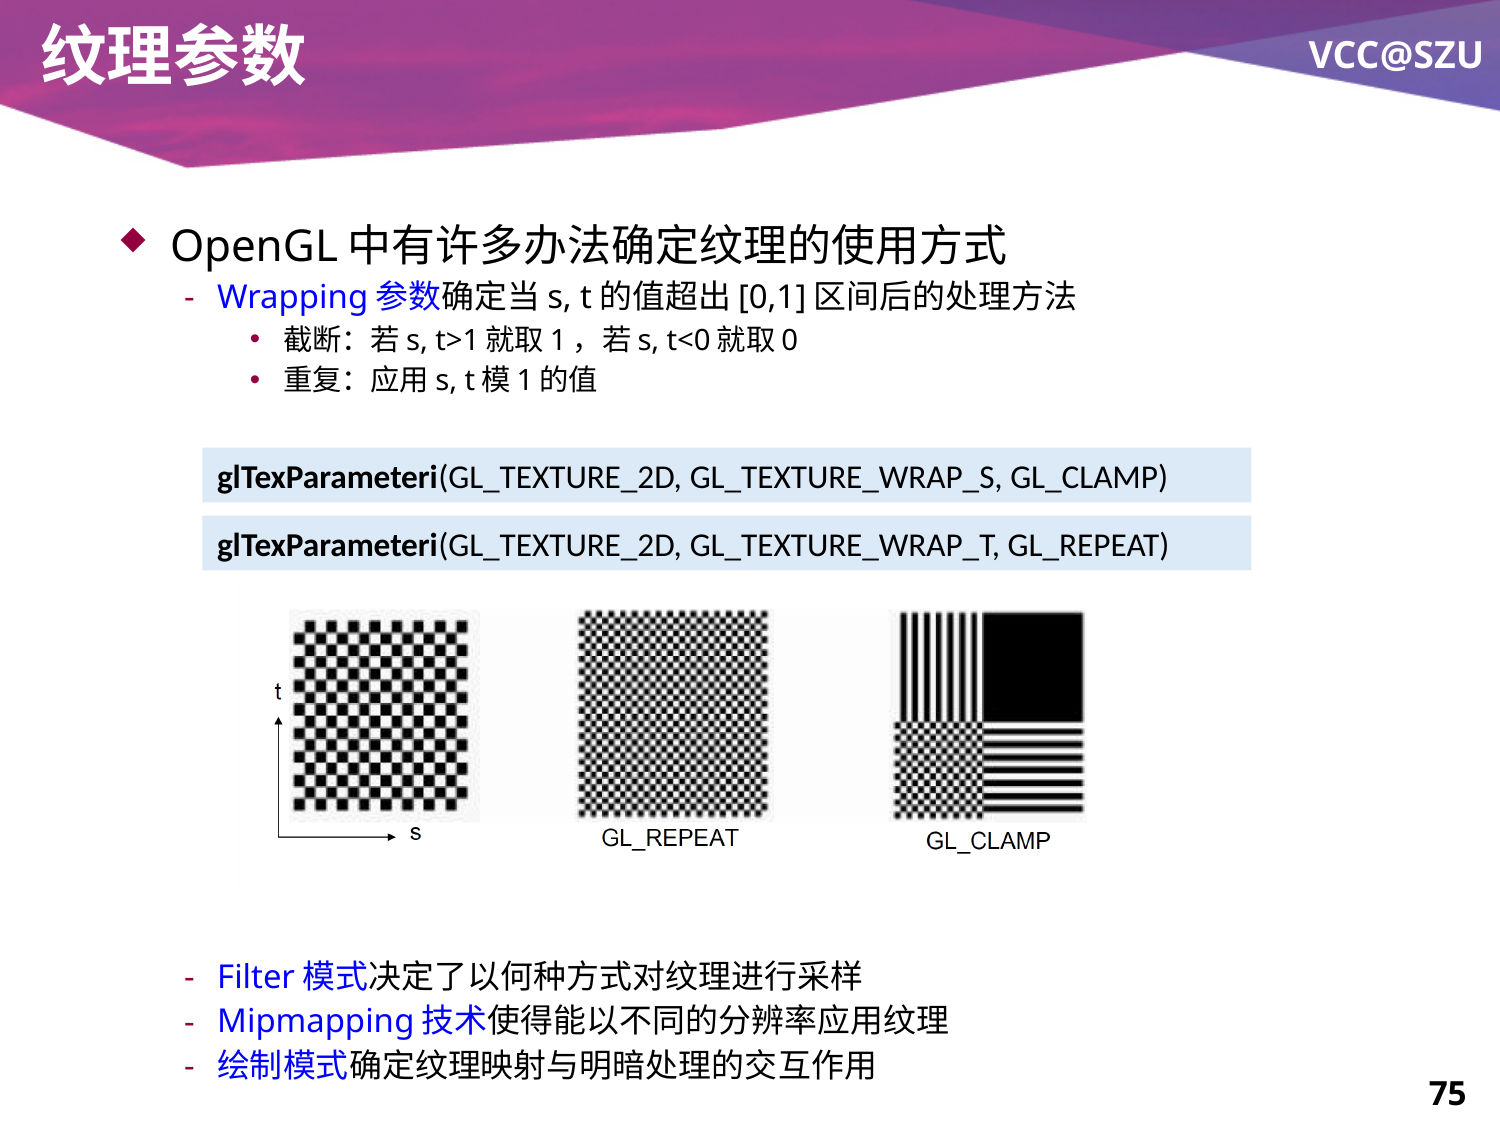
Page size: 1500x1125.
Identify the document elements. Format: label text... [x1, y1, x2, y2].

text_box glTexParameteri(GL_TEXTURE_2D, GL_TEXTURE_WRAP_T, GL_REPEAT) [202, 515, 1252, 571]
title 纹理参数 [25, 15, 1320, 104]
picture [236, 581, 1109, 889]
list OpenGL中有许多办法确定纹理的使用方式 Wrapping参数确定当s, t的值超出[0,1]区间后的处理方法 截断：若s, t>1就取1，若s, t<0就取0 重复：应用s, t模1的值 Filter模式决定了以何种方式对纹理进行采样 Mipmapping技术使得能以不同的分辨率应用纹理 绘制模式确定纹理映射与明暗处理的交互作用 [103, 216, 1397, 1099]
slide_number 75 [1384, 1065, 1500, 1125]
picture [0, 0, 1500, 1125]
text_box glTexParameteri(GL_TEXTURE_2D, GL_TEXTURE_WRAP_S, GL_CLAMP) [202, 447, 1252, 503]
